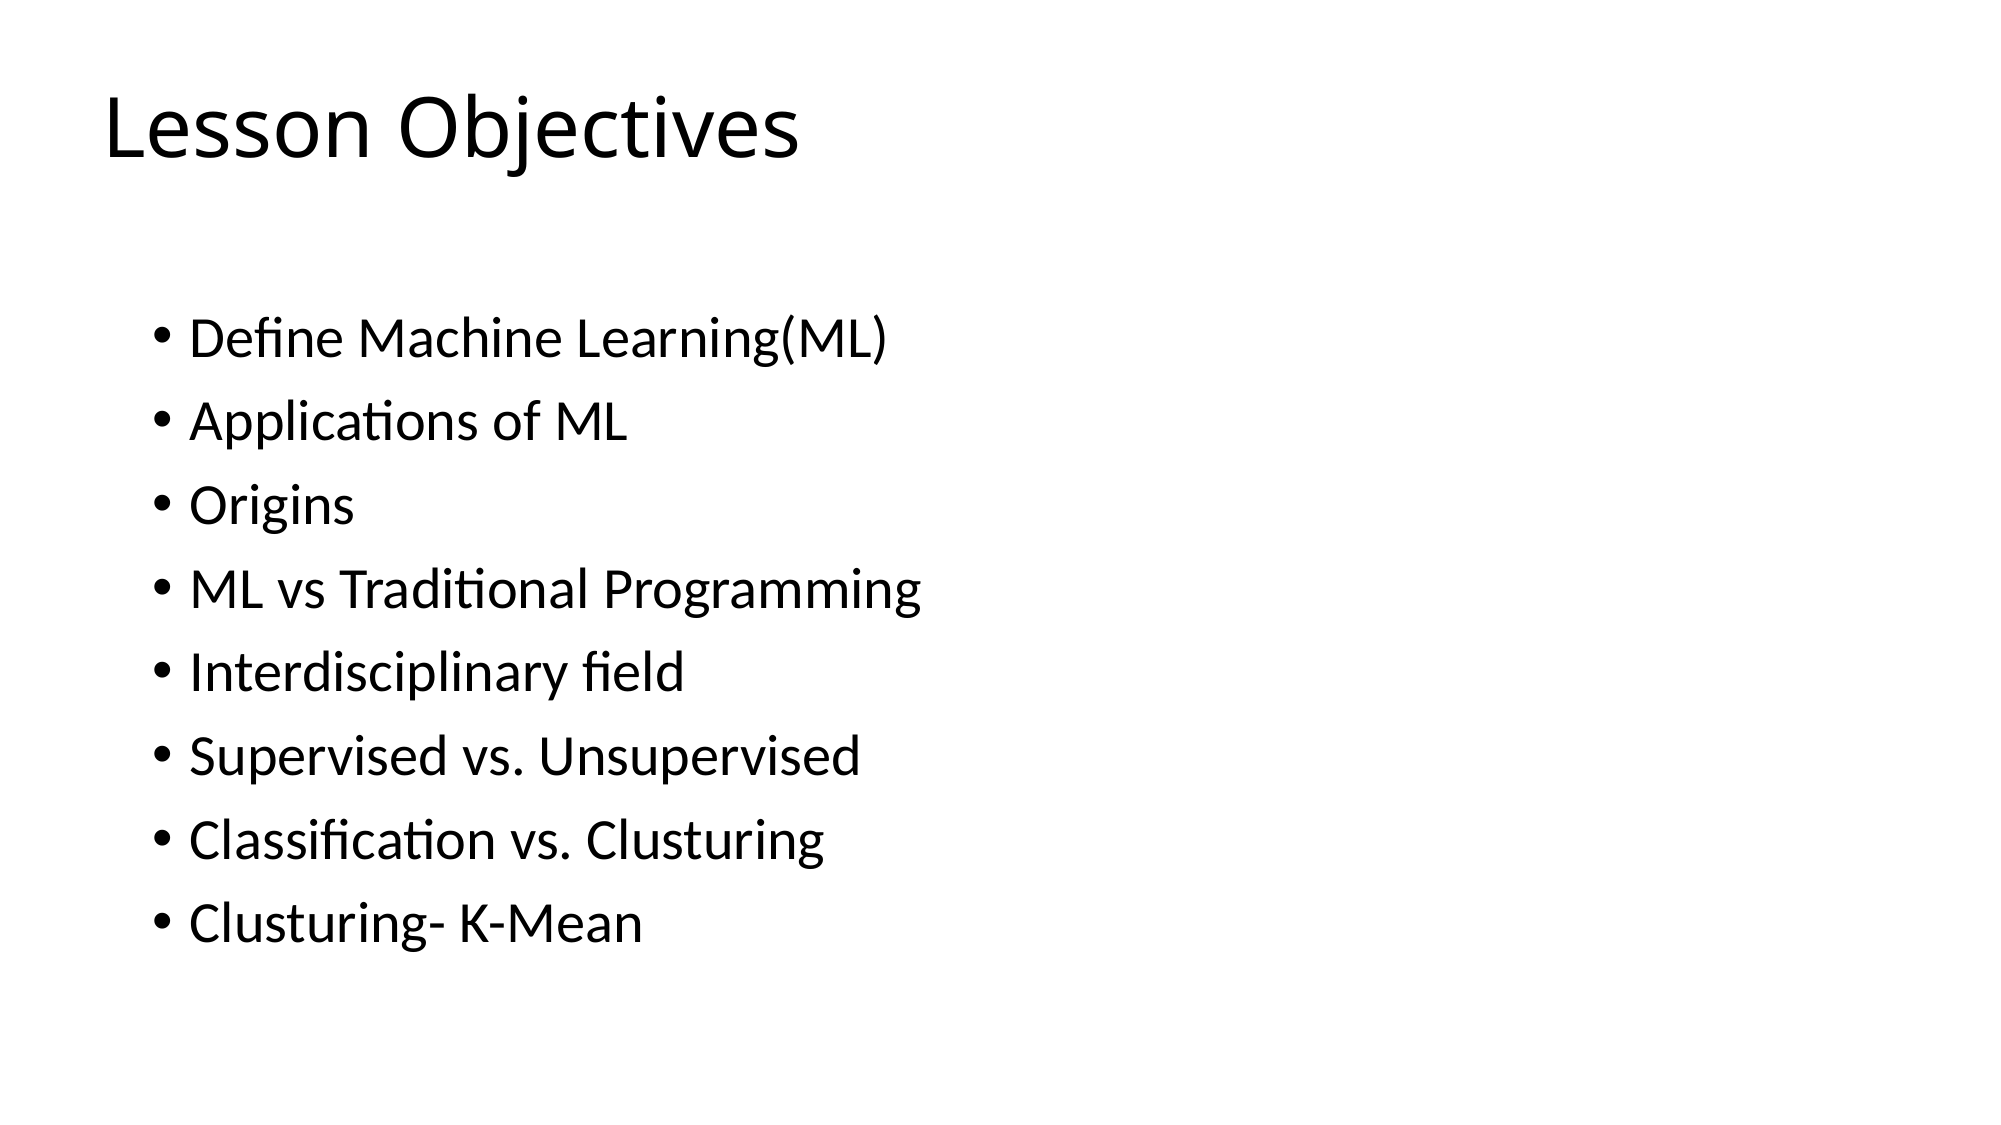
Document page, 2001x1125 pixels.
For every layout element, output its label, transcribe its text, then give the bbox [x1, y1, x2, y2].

list Define Machine Learning(ML) Applications of ML Origins ML vs Traditional Programming Interdisciplinary field Supervised vs. Unsupervised Classification vs. Clusturing Clusturing- K-Mean [137, 299, 1885, 1002]
title Lesson Objectives [87, 59, 1863, 202]
